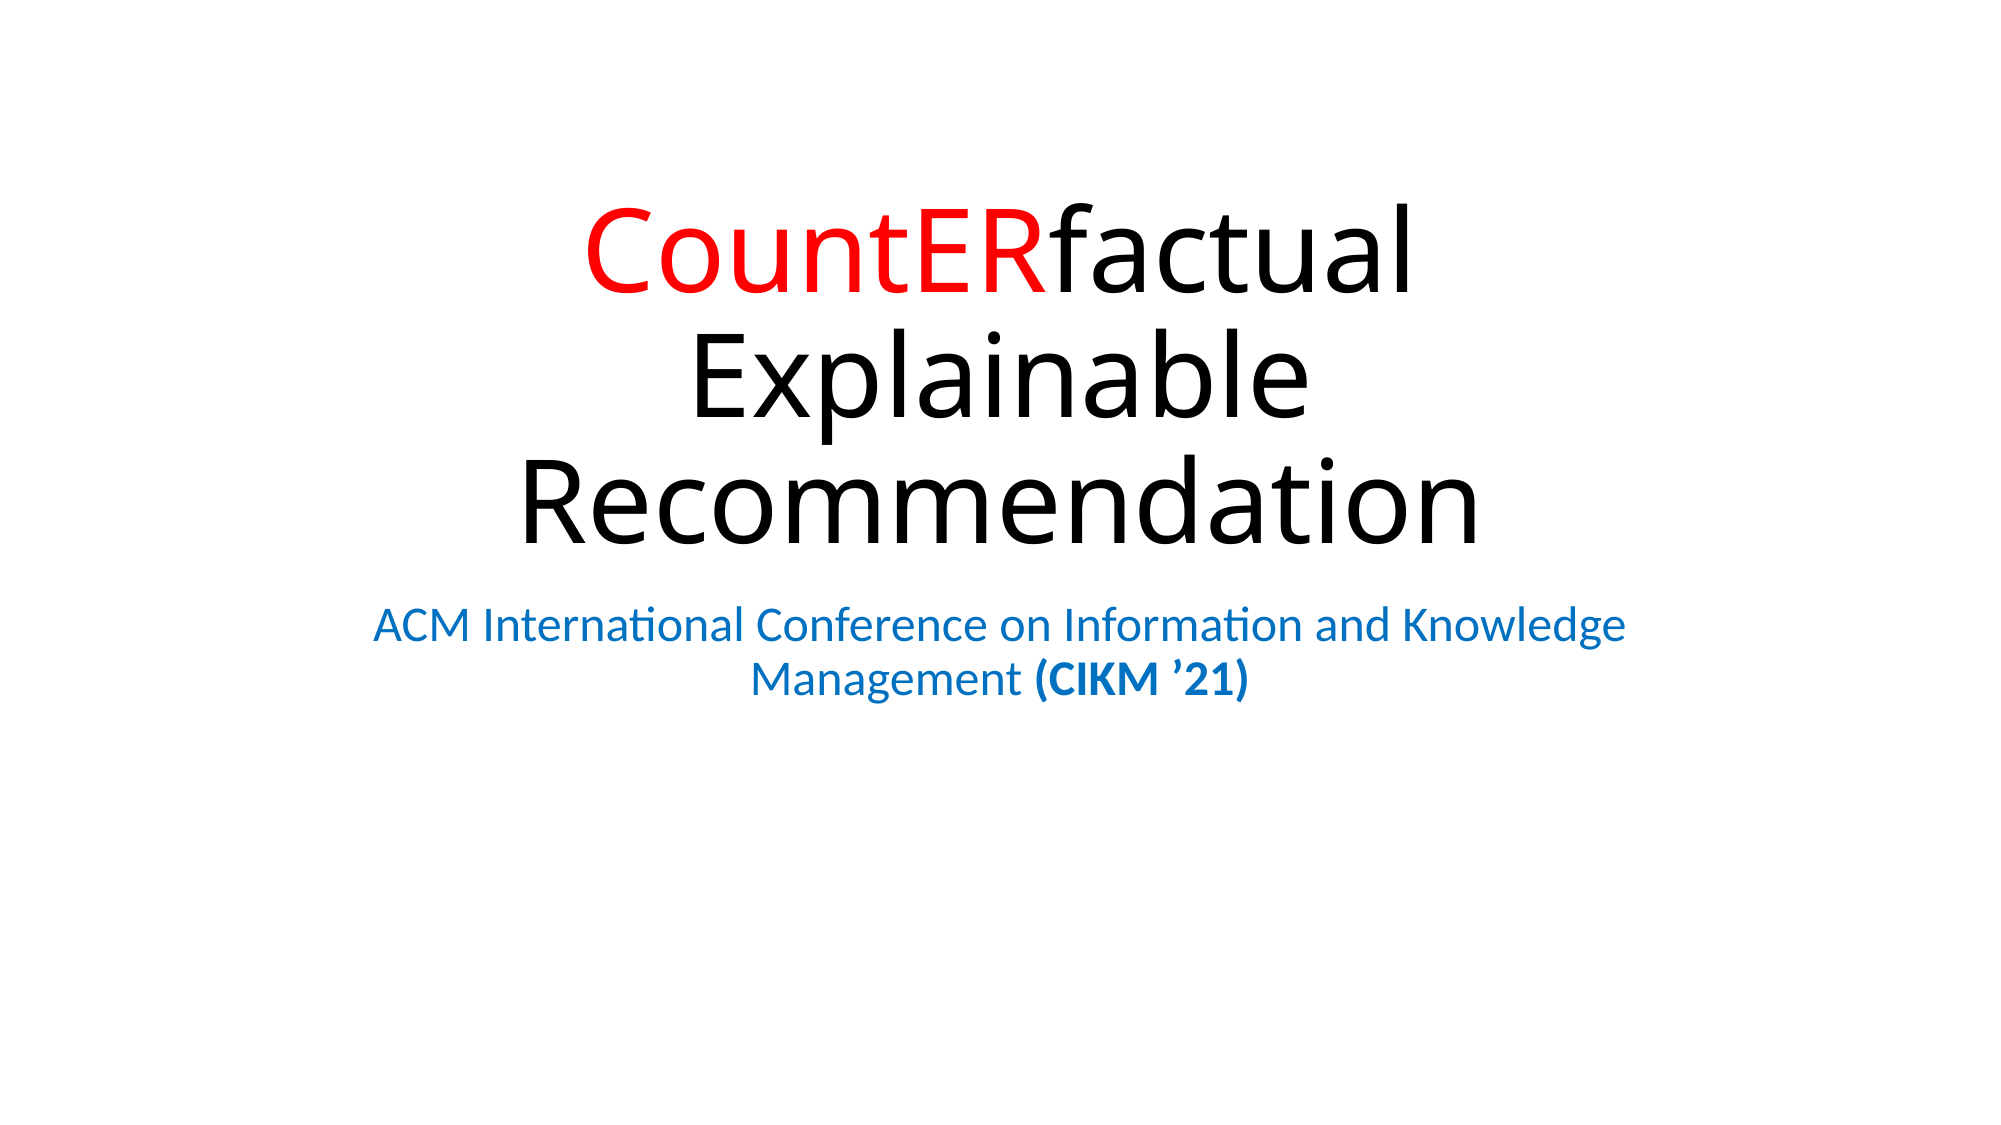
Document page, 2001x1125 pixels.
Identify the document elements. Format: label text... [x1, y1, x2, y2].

subtitle ﻿ACM International Conference on Information and Knowledge Management (CIKM ’21) [249, 590, 1750, 863]
title ﻿CountERfactual Explainable Recommendation [249, 184, 1750, 576]
